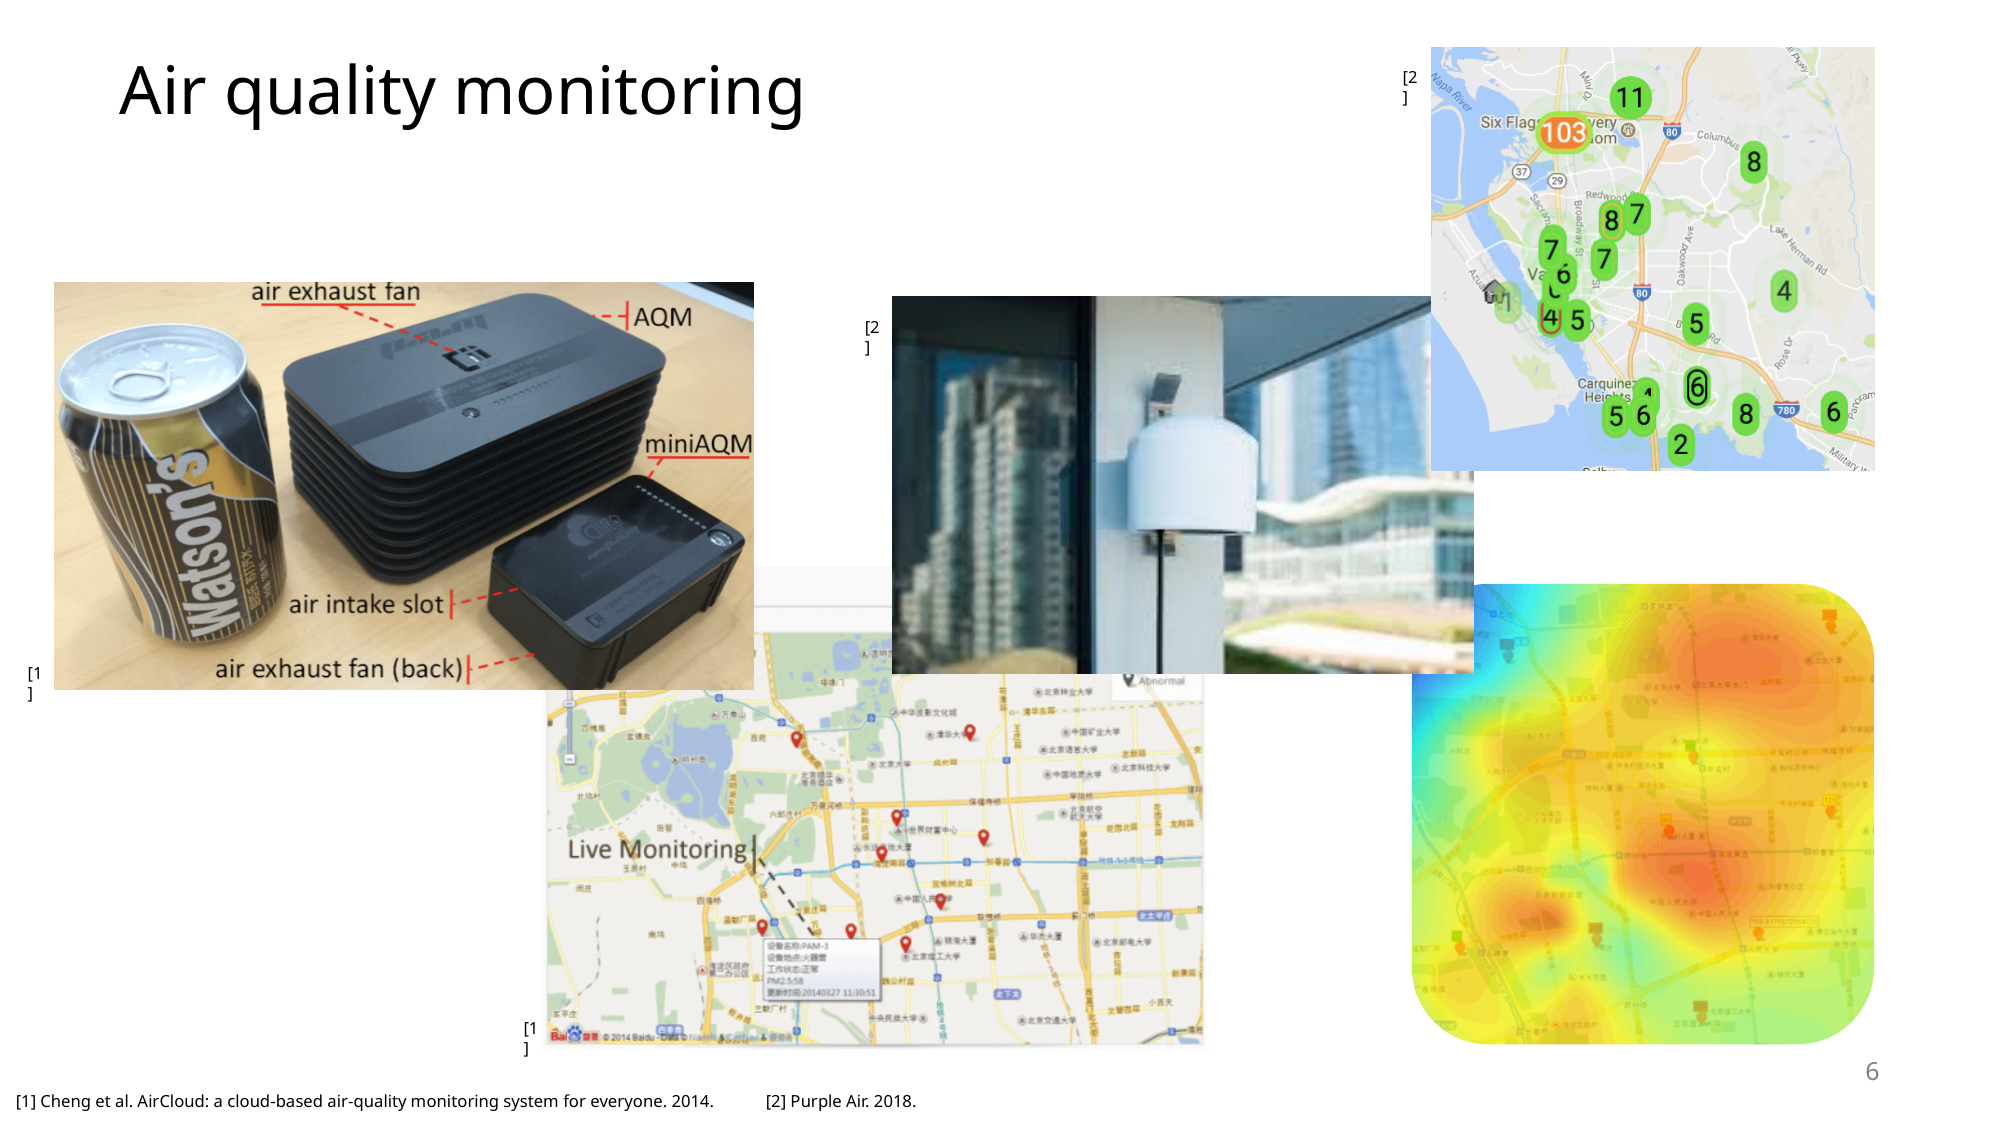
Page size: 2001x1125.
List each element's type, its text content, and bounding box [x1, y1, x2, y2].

picture [54, 47, 1875, 1054]
text_box [1] [7, 642, 54, 690]
text_box [2] [844, 296, 892, 344]
text_box [2] [1382, 47, 1431, 95]
text_box [1] [503, 997, 539, 1045]
title Air quality monitoring [99, 37, 1900, 150]
text_box [1] Cheng et al. AirCloud: a cloud-based air-quality monitoring system for everyone. 2014. [2] Purple Air. 2018. [0, 1070, 1493, 1118]
slide_number 6 [1749, 1042, 1900, 1103]
